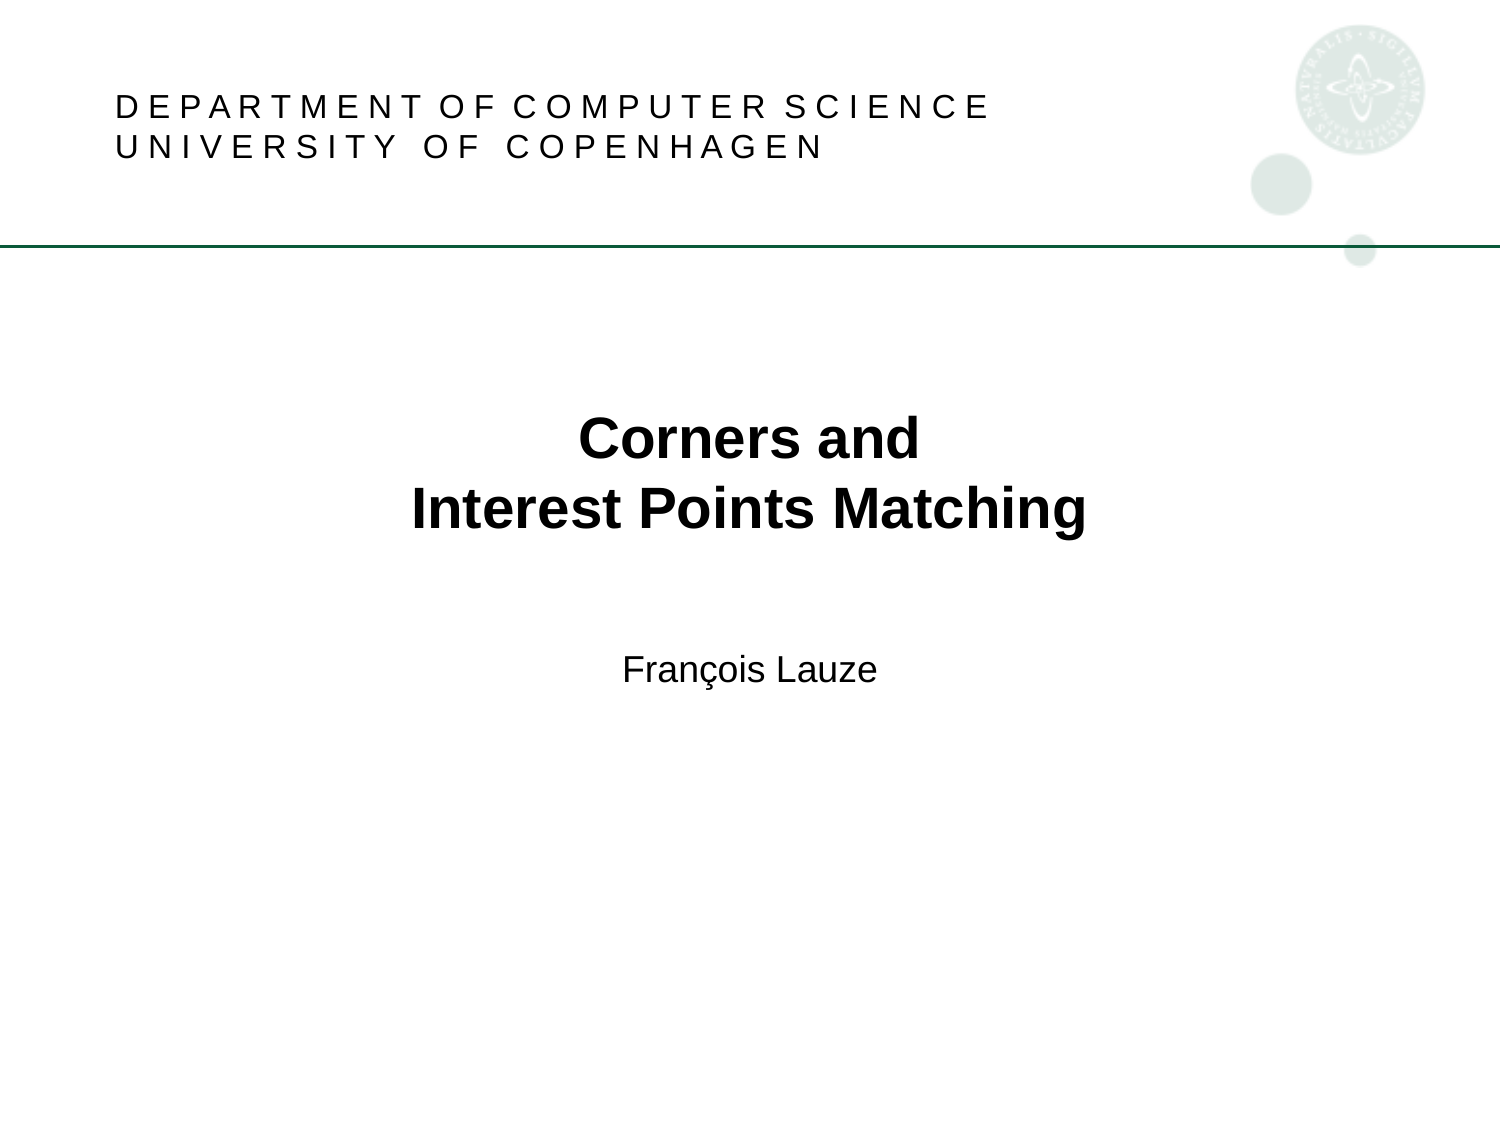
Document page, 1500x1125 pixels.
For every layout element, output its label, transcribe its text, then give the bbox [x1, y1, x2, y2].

text_box D E P A R T M E N T O F C O M P U T E R S C I E N C E U N I V E R S I T Y O F C O P E N H A G E N [100, 78, 1211, 213]
text_box Corners and Interest Points Matching [112, 349, 1388, 591]
text_box François Lauze [225, 637, 1275, 925]
